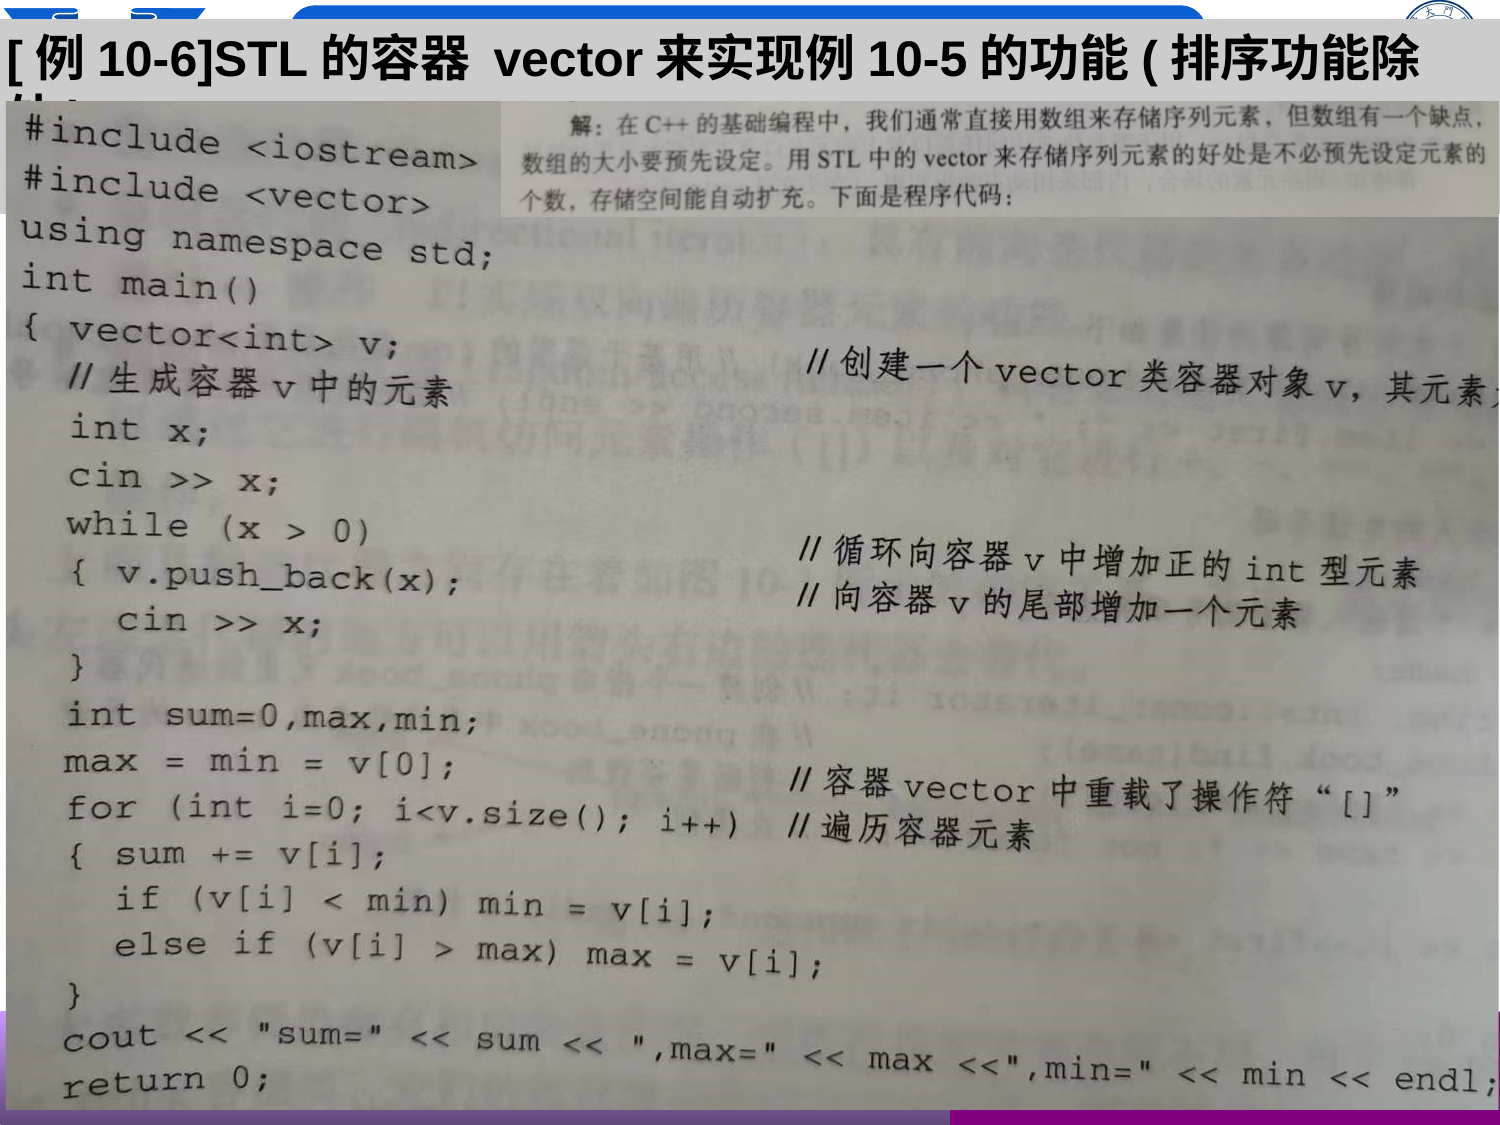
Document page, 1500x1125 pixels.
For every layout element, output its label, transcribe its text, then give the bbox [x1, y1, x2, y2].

text_box [例10-6]STL的容器 vector来实现例10-5的功能(排序功能除外)。 [0, 19, 1500, 109]
picture [1399, 0, 1480, 19]
picture [5, 101, 1499, 1110]
